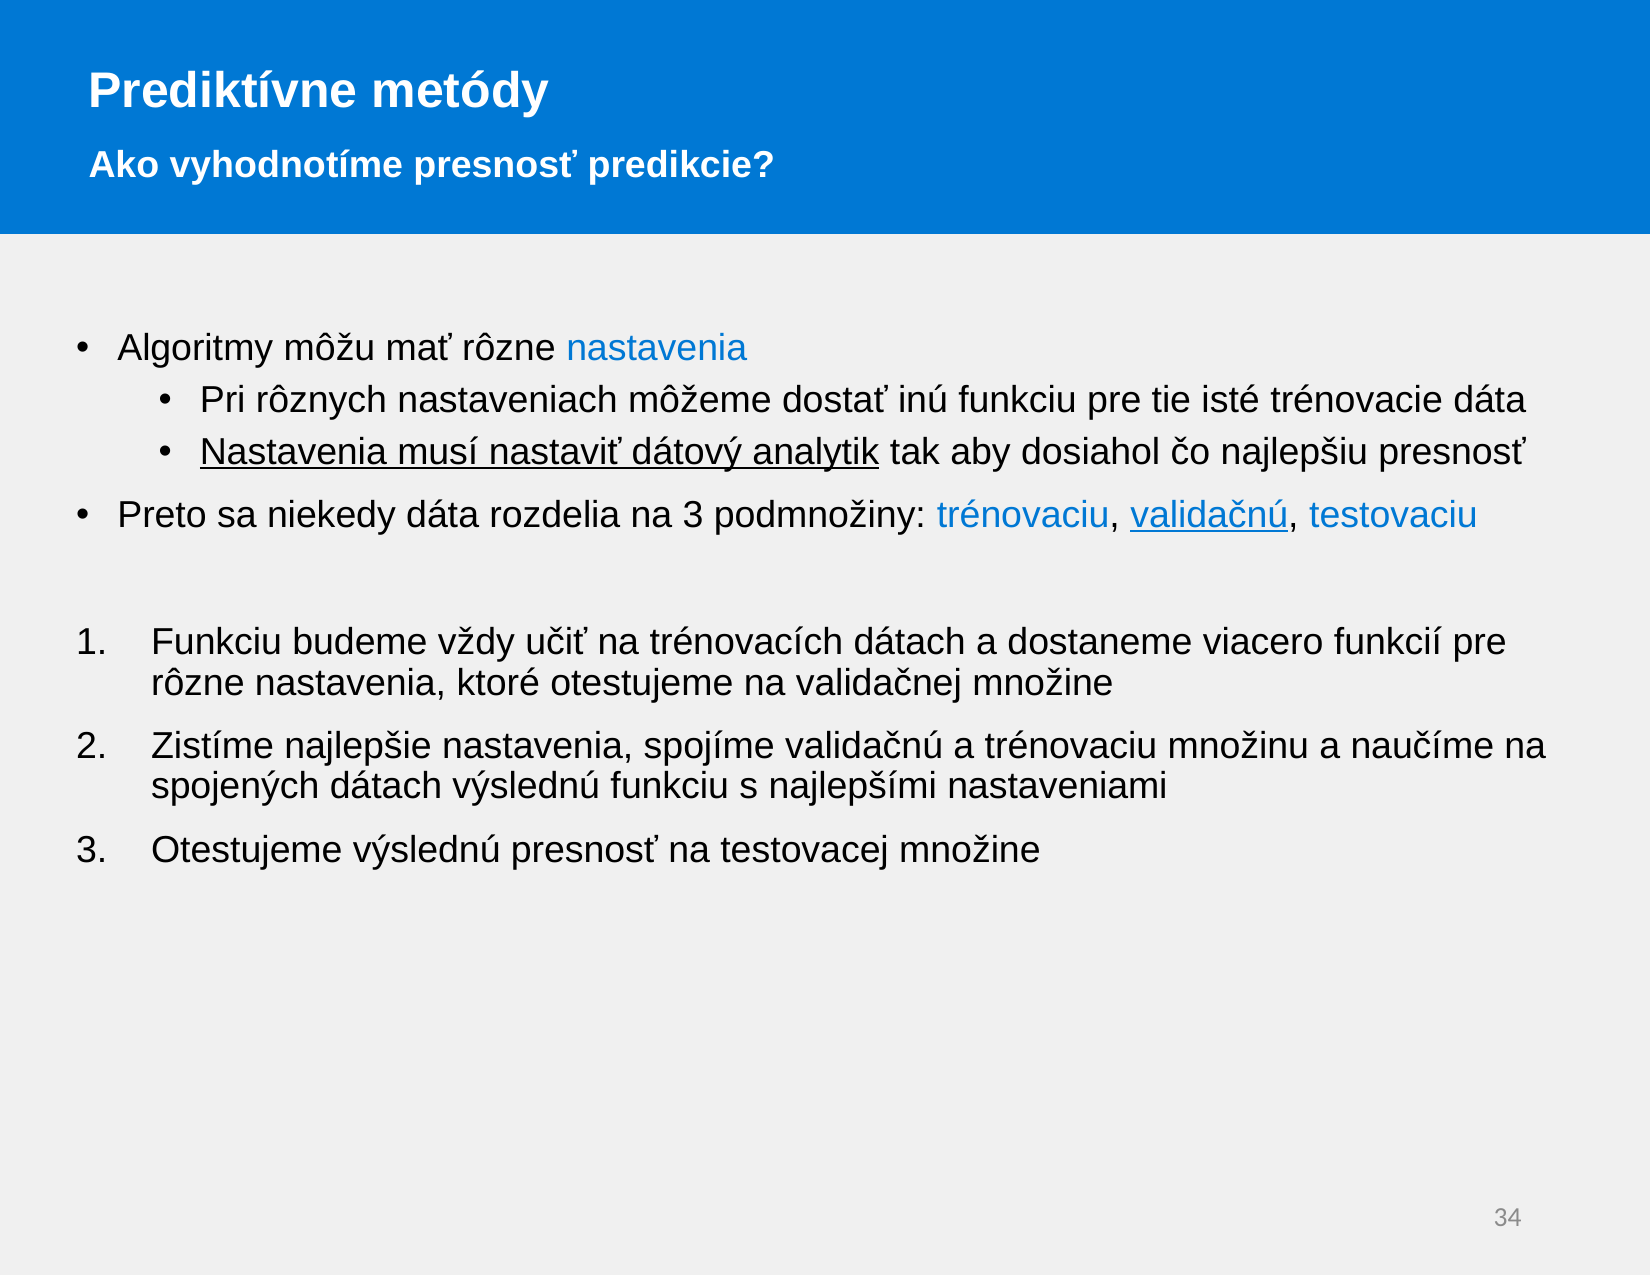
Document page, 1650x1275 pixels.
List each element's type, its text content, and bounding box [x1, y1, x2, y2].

text_box Prediktívne metódy Ako vyhodnotíme presnosť predikcie? [73, 20, 1602, 193]
text_box [0, 0, 1650, 234]
slide_number 34 [1165, 1181, 1537, 1250]
